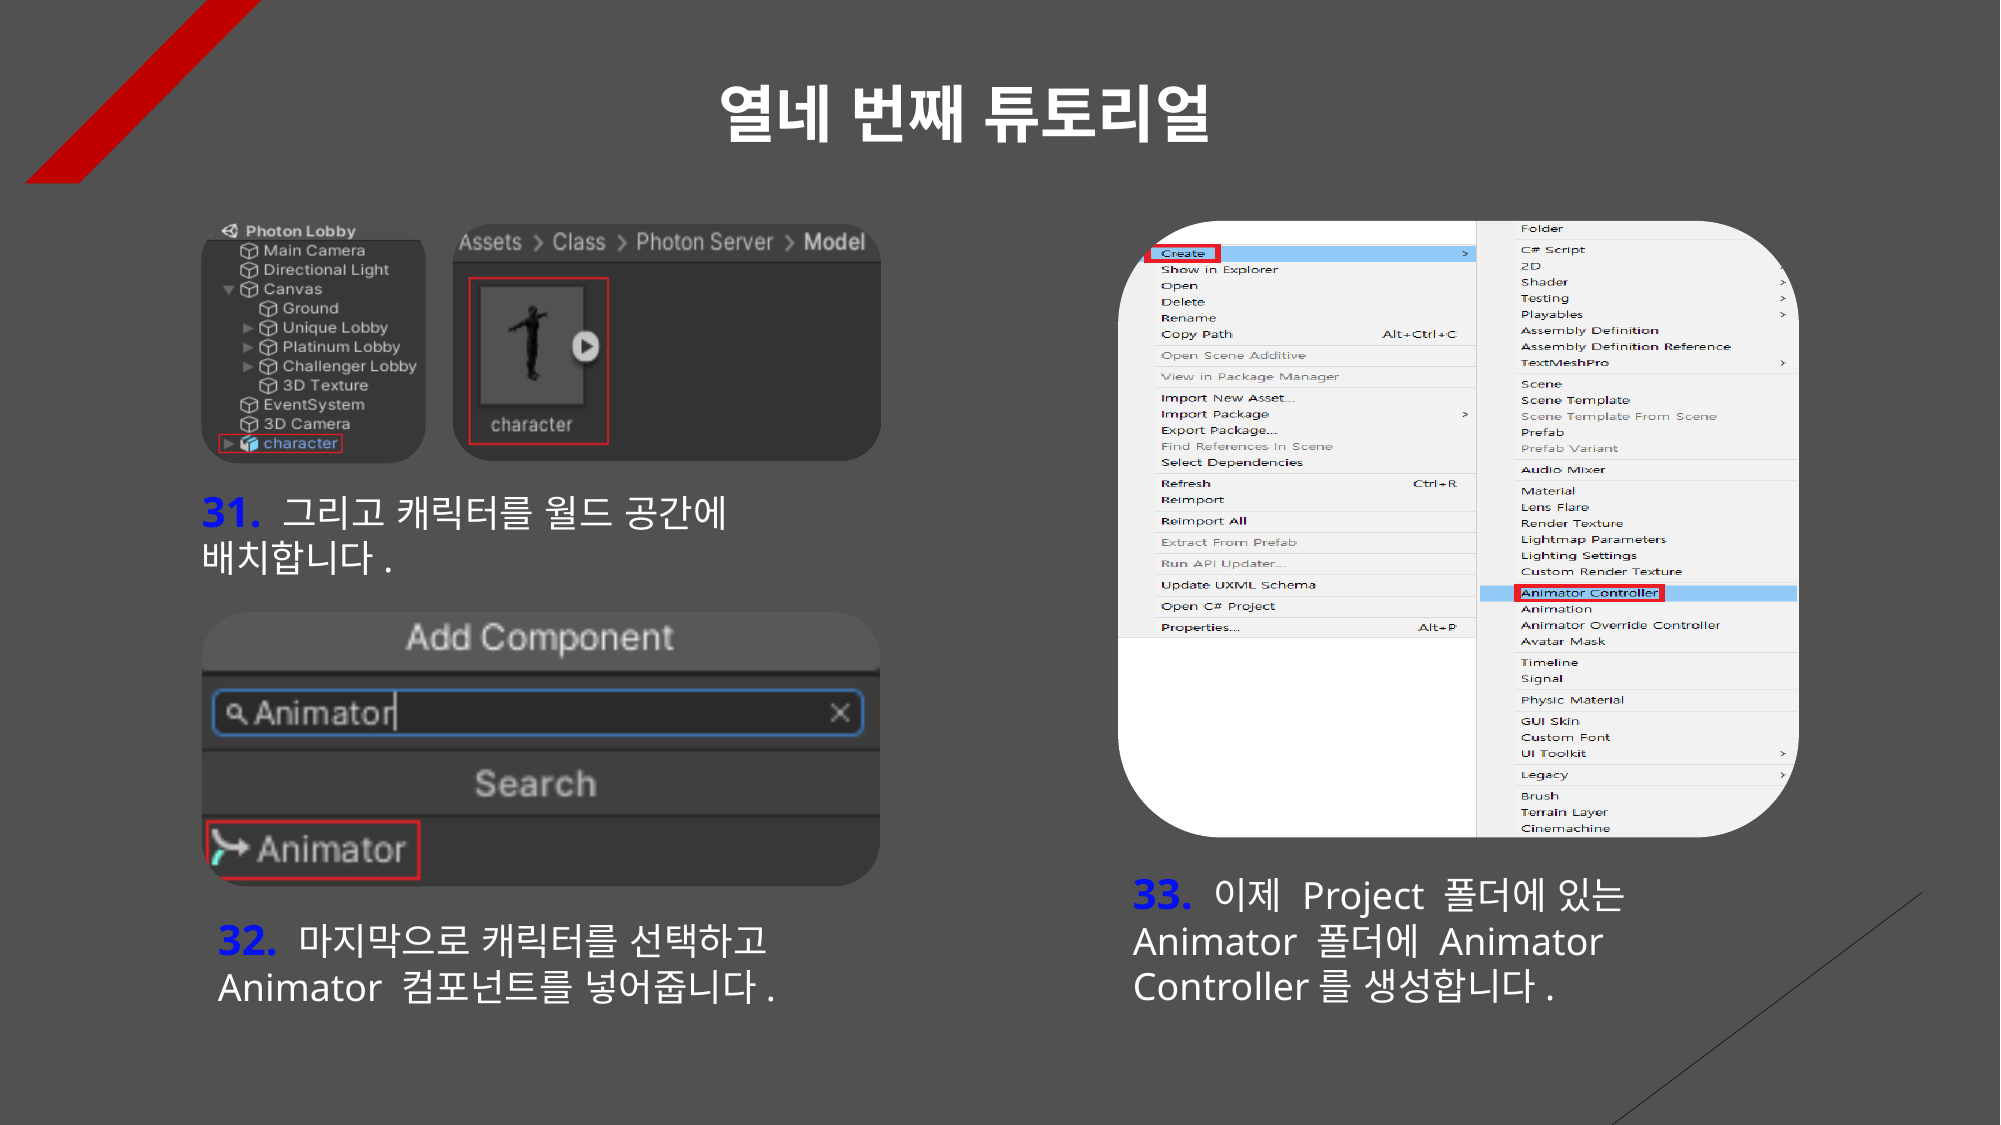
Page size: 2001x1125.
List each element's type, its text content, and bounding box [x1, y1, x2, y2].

picture [452, 223, 882, 462]
text_box 31. 그리고 캐릭터를 월드 공간에 배치합니다. [201, 485, 880, 592]
picture [1118, 220, 1799, 838]
text_box 열네 번째 튜토리얼 [703, 67, 1296, 158]
picture [201, 222, 426, 464]
picture [201, 612, 880, 887]
text_box 32. 마지막으로 캐릭터를 선택하고 Animator 컴포넌트를 넣어줍니다. [203, 906, 880, 1017]
text_box 33. 이제 Project 폴더에 있는 Animator 폴더에 Animator Controller를 생성합니다. [1118, 860, 1799, 1016]
